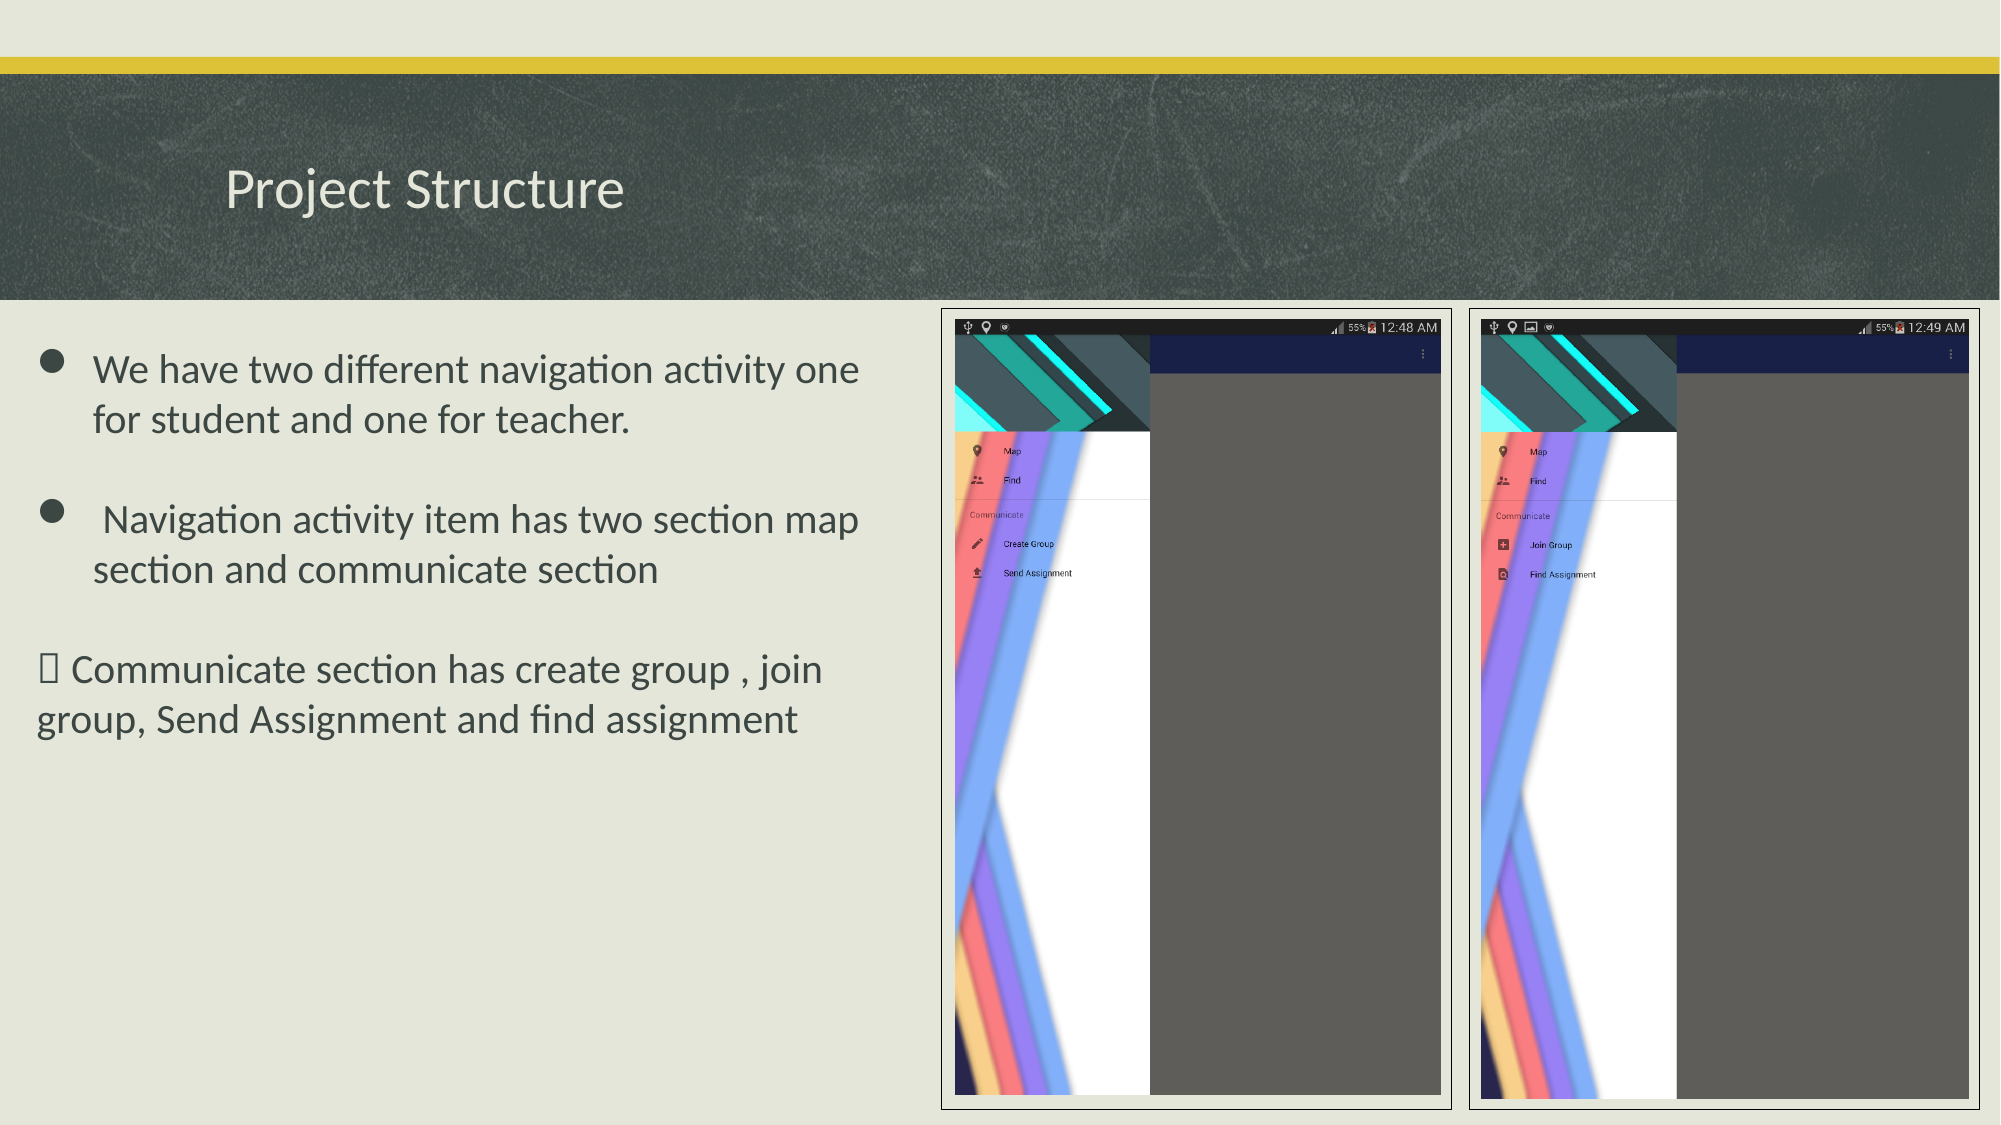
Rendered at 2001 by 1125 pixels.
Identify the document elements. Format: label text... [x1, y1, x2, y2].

picture [955, 319, 1441, 1095]
text_box [1469, 308, 1980, 1110]
picture [0, 74, 2000, 300]
text_box [941, 308, 1452, 1110]
text_box We have two different navigation activity one for student and one for teacher. Navigation activity item has two section map section and communicate section  Communicate section has create group , join group, Send Assignment and find assignment [21, 334, 902, 750]
title Project Structure [210, 76, 1790, 300]
picture [1481, 319, 1969, 1099]
